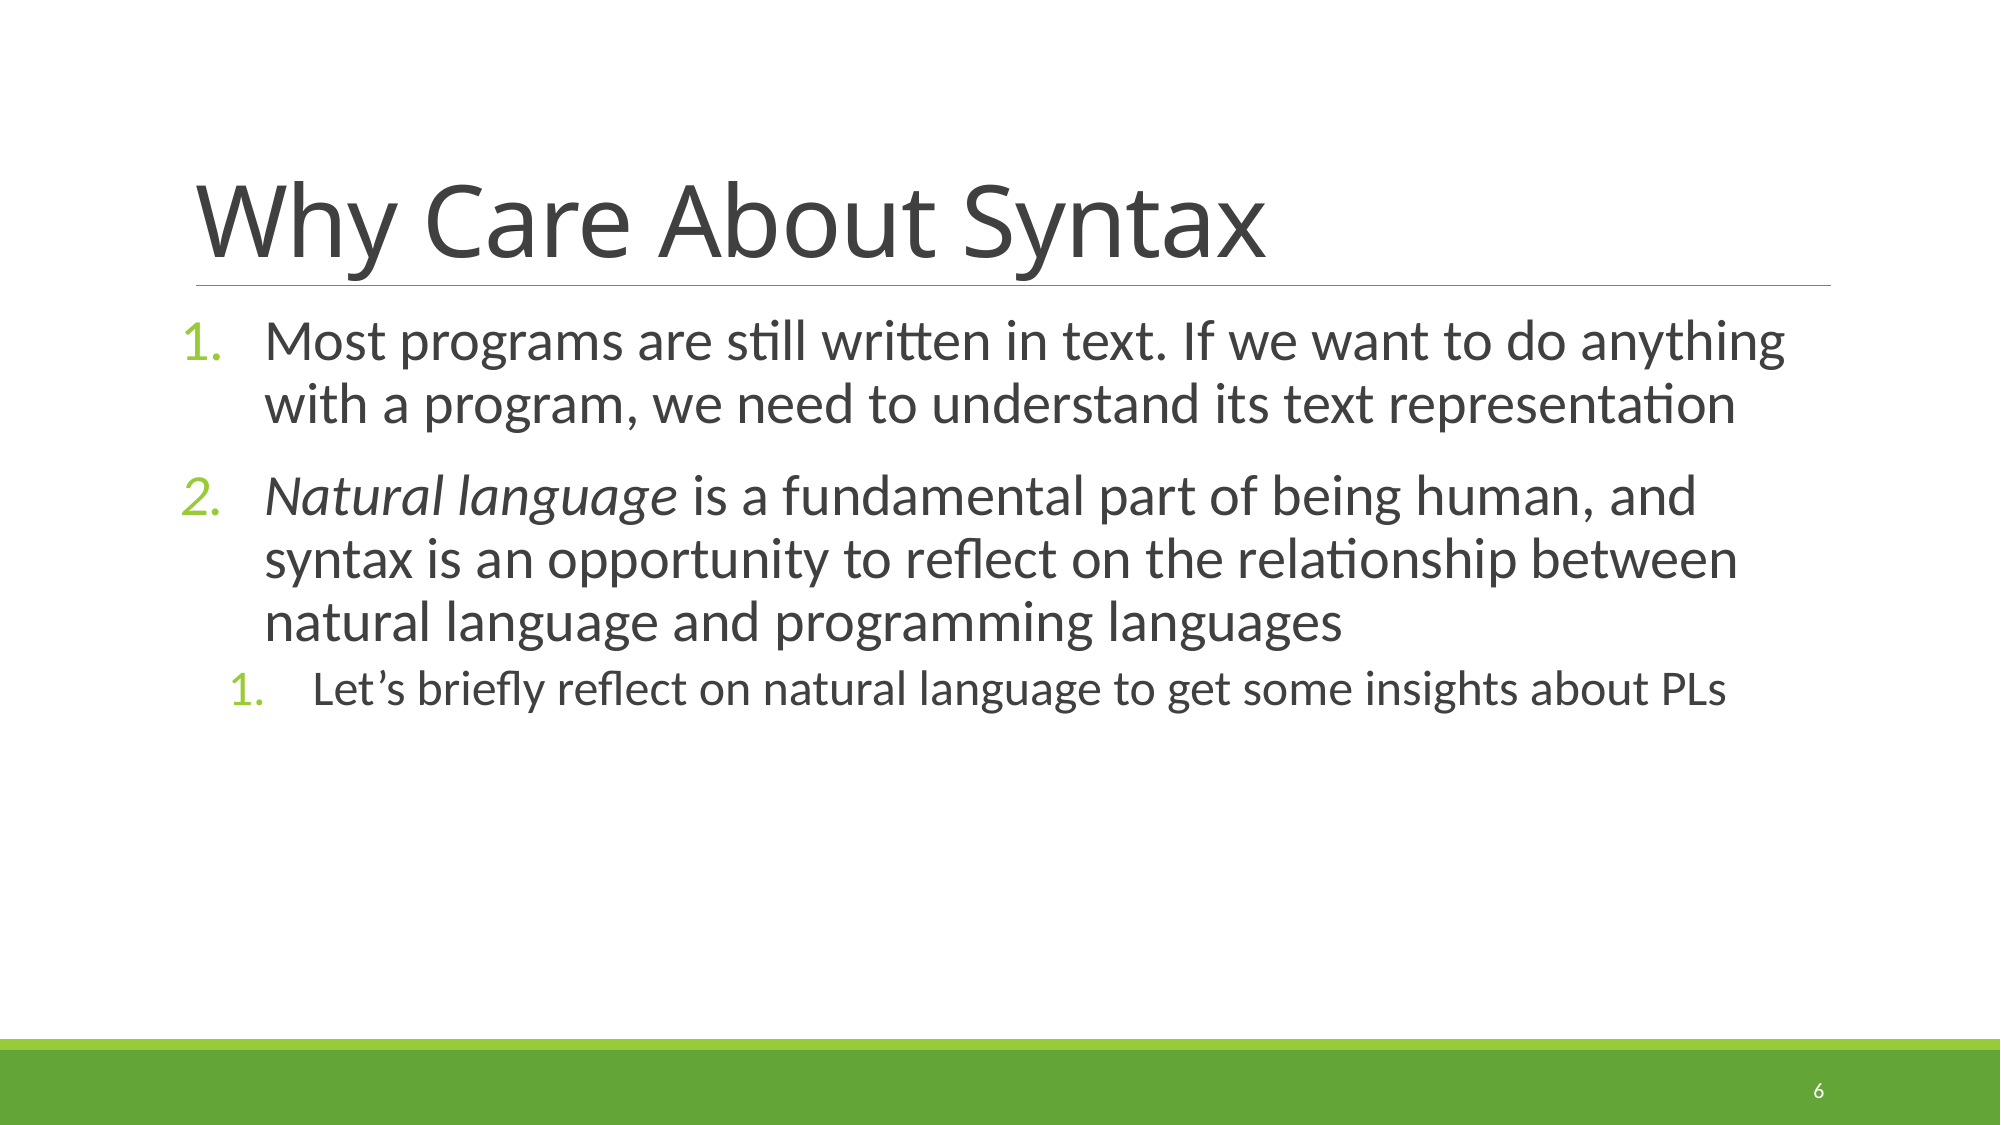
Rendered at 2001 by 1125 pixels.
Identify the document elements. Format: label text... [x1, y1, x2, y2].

slide_number 6 [1624, 1059, 1840, 1120]
list Most programs are still written in text. If we want to do anything with a program, we need to understand its text representation Natural language is a fundamental part of being human, and syntax is an opportunity to reflect on the relationship between natural language and programming languages Let’s briefly reflect on natural language to get some insights about PLs [180, 302, 1830, 963]
title Why Care About Syntax [180, 47, 1830, 285]
